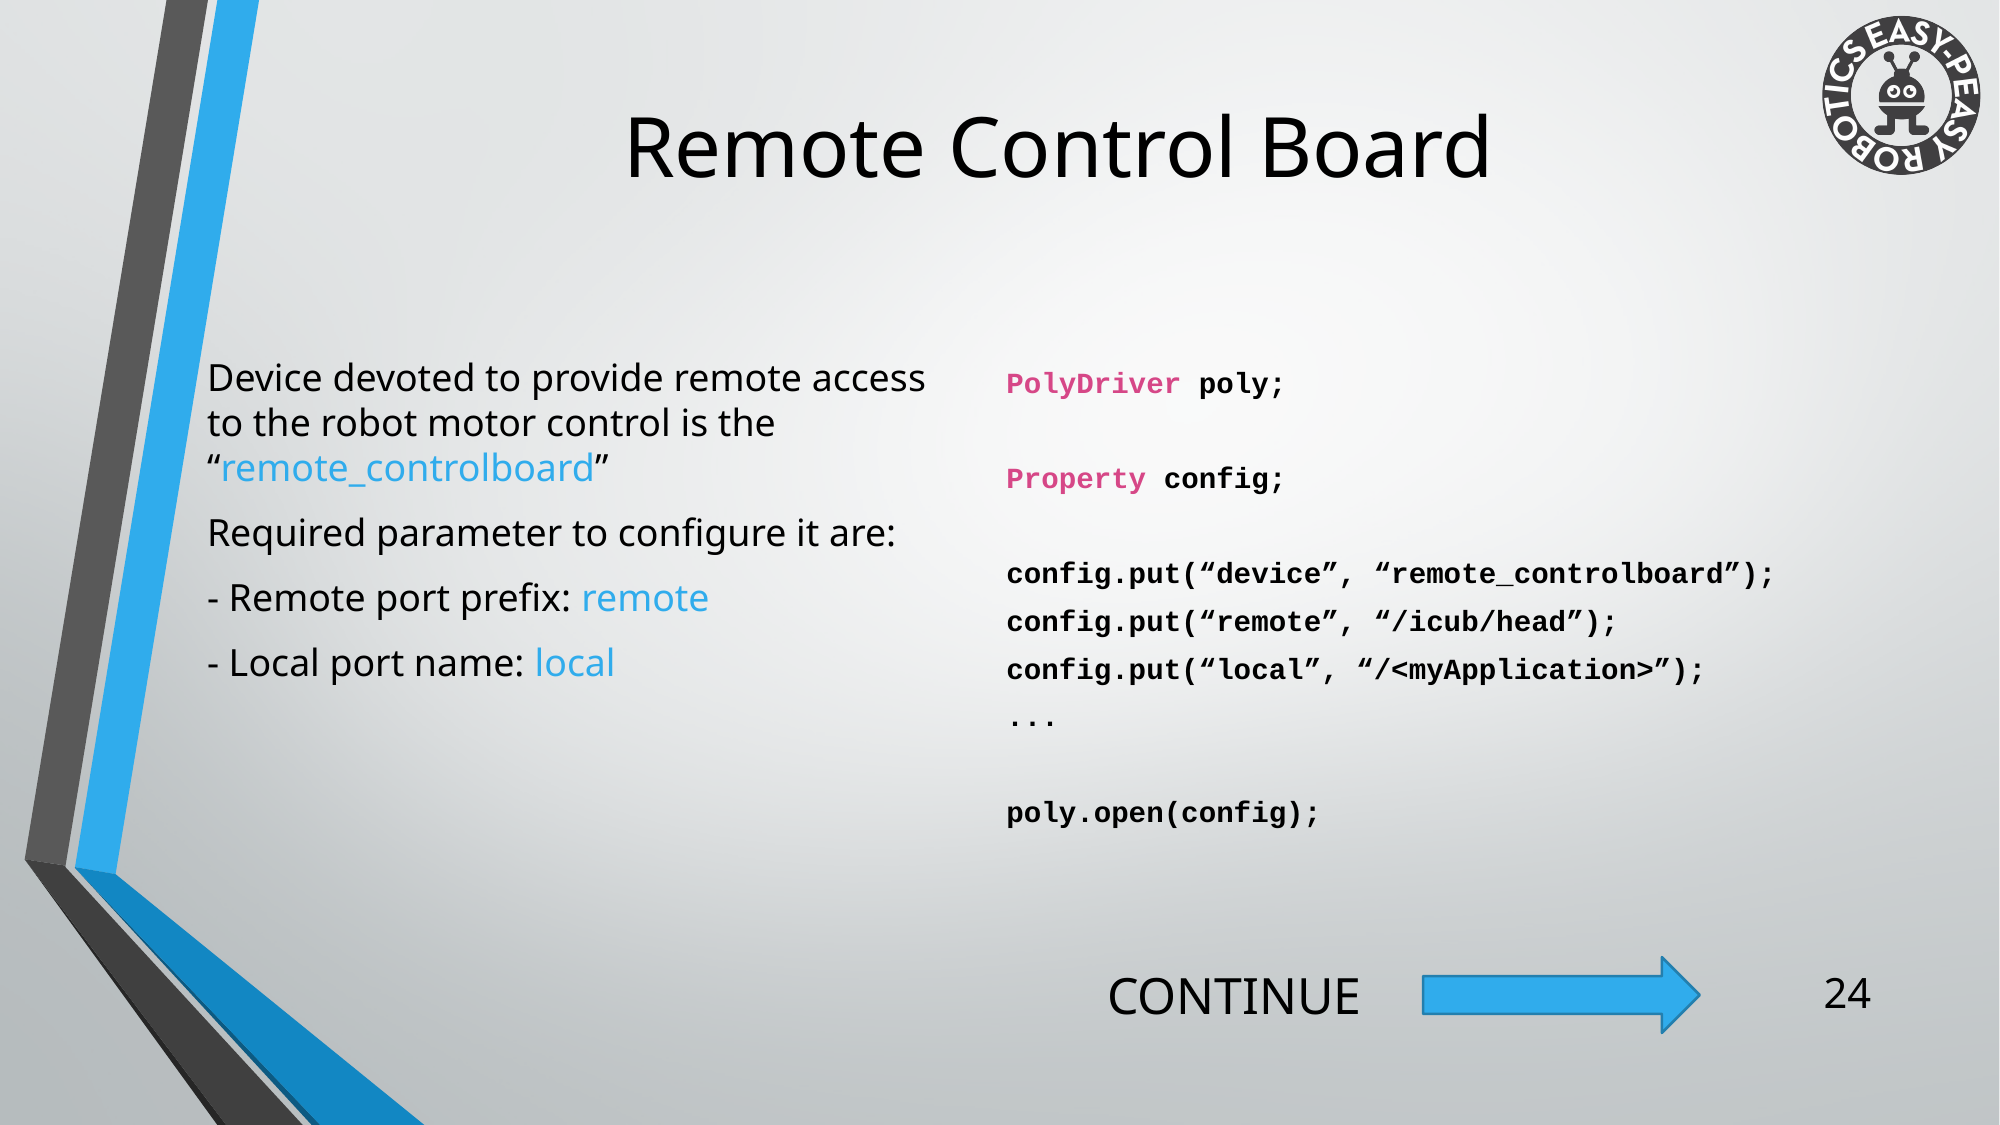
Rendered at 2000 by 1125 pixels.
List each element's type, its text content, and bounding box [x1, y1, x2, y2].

slide_number 24 [1796, 965, 1887, 1025]
text_box [1421, 955, 1701, 1035]
list PolyDriver poly; Property config; config.put(“device”, “remote_controlboard”); config.put(“remote”, “/icub/head”); config.put(“local”, “/<myApplication>”); ... poly.open(config); [983, 299, 1863, 988]
text_box CONTINUE [1092, 957, 1377, 1032]
list Device devoted to provide remote access to the robot motor control is the “remote_controlboard” Required parameter to configure it are: - Remote port prefix: remote - Local port name: local [184, 174, 960, 863]
title Remote Control Board [237, 0, 1881, 288]
picture [1793, 0, 2000, 212]
